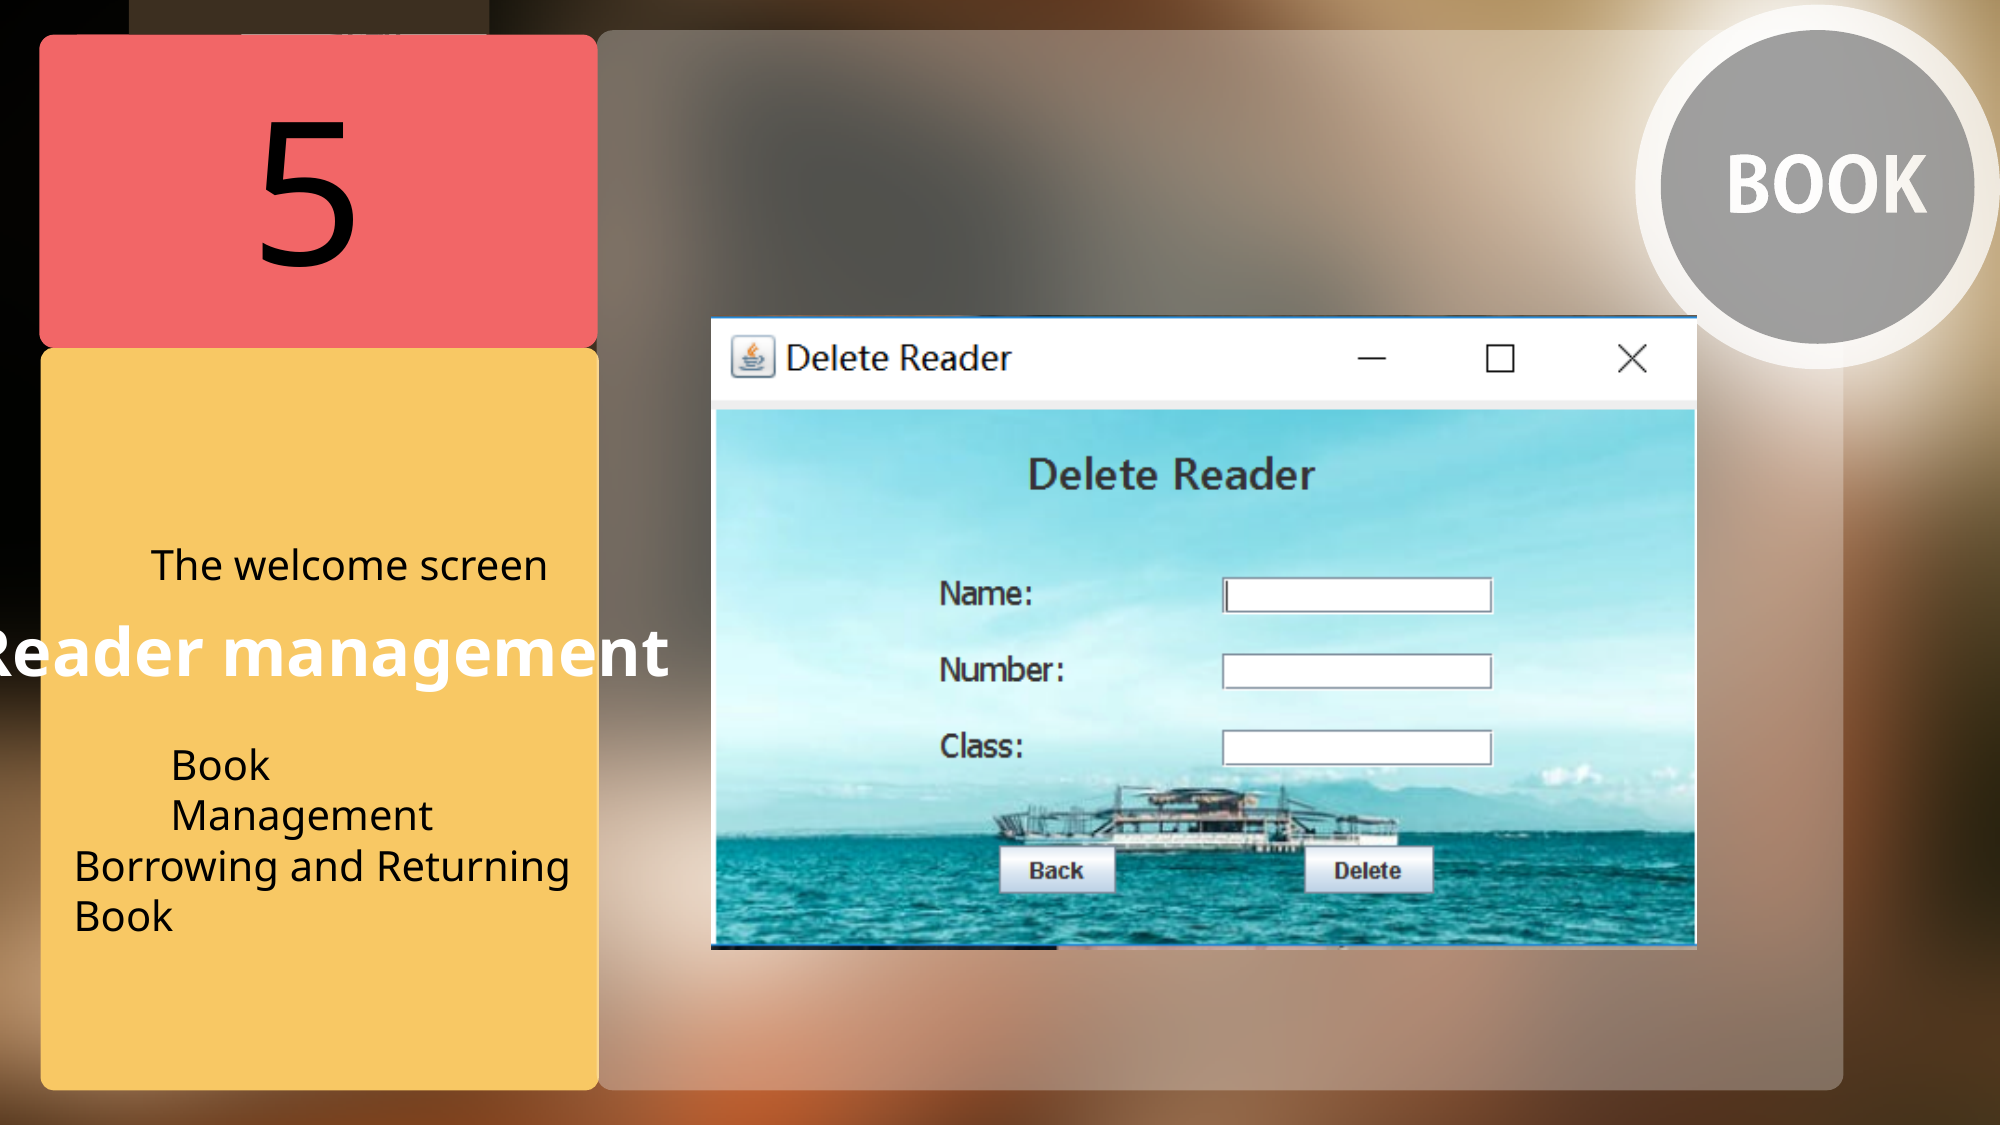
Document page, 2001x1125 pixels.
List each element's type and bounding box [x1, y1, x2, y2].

text_box [1635, 4, 2000, 370]
picture [0, 0, 2000, 1125]
